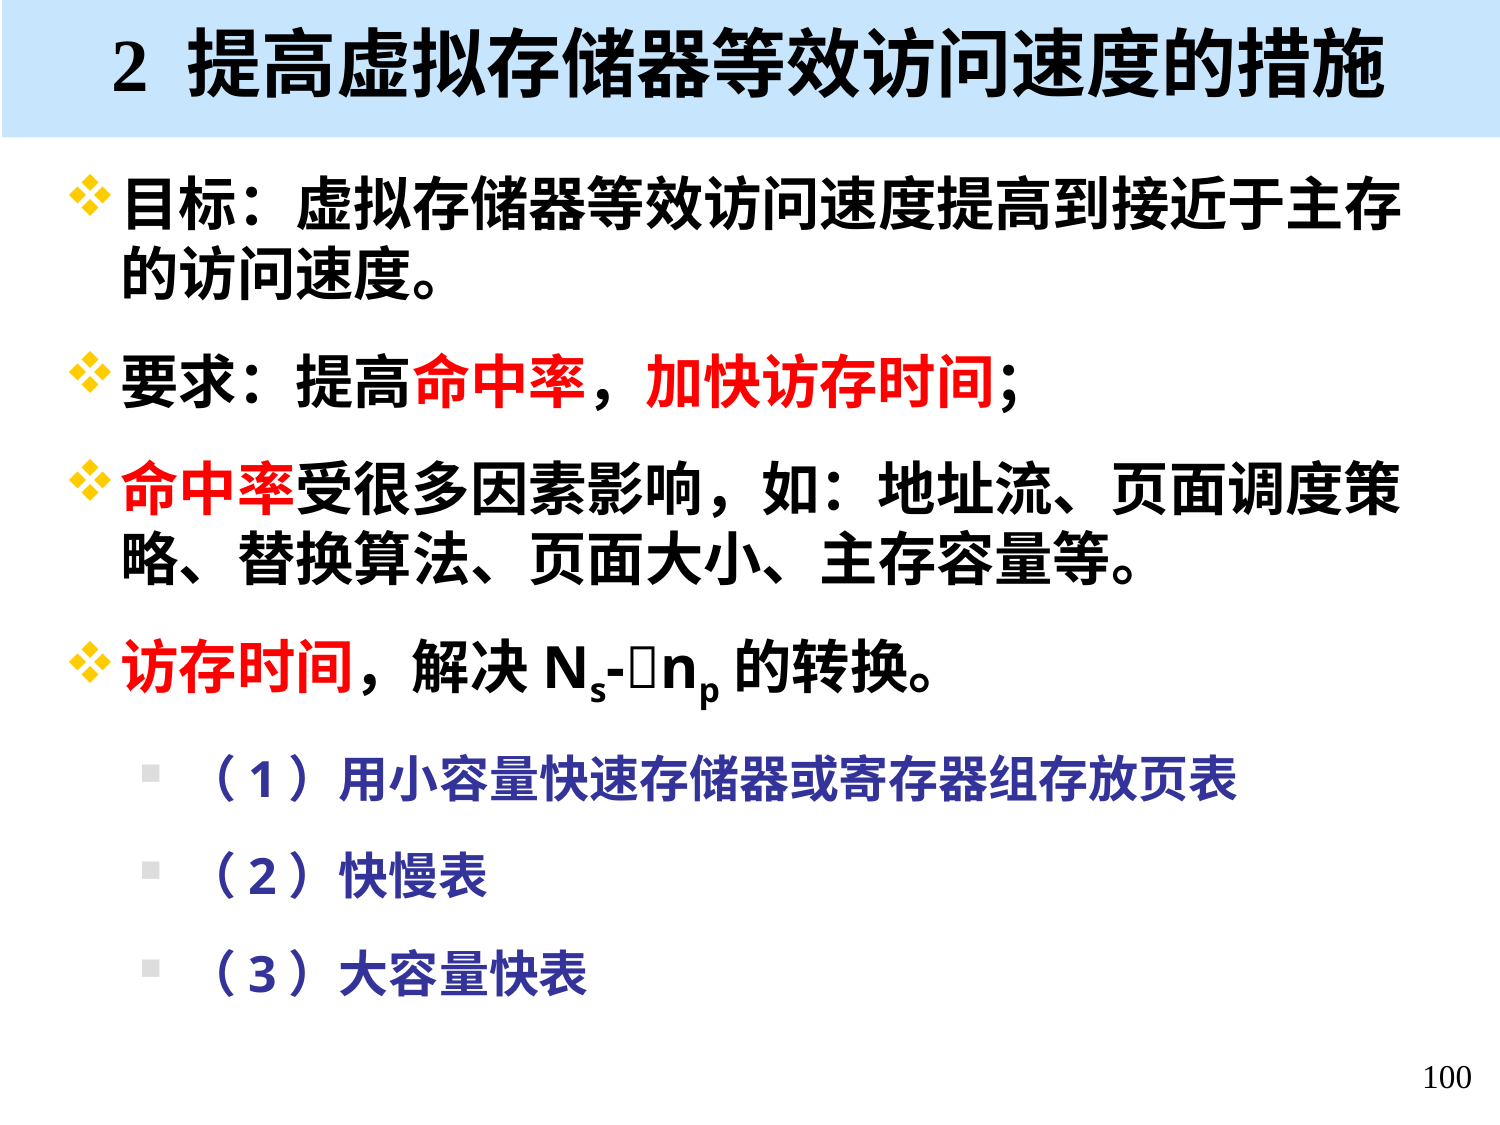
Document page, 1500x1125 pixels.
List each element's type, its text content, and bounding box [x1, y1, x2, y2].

list 目标：虚拟存储器等效访问速度提高到接近于主存的访问速度。 要求：提高命中率，加快访存时间； 命中率受很多因素影响，如：地址流、页面调度策略、替换算法、页面大小、主存容量等。 访存时间，解决Ns-np的转换。 （1）用小容量快速存储器或寄存器组存放页表 （2）快慢表 （3）大容量快表 [49, 159, 1457, 1024]
title 2 提高虚拟存储器等效访问速度的措施 [96, 11, 1477, 112]
